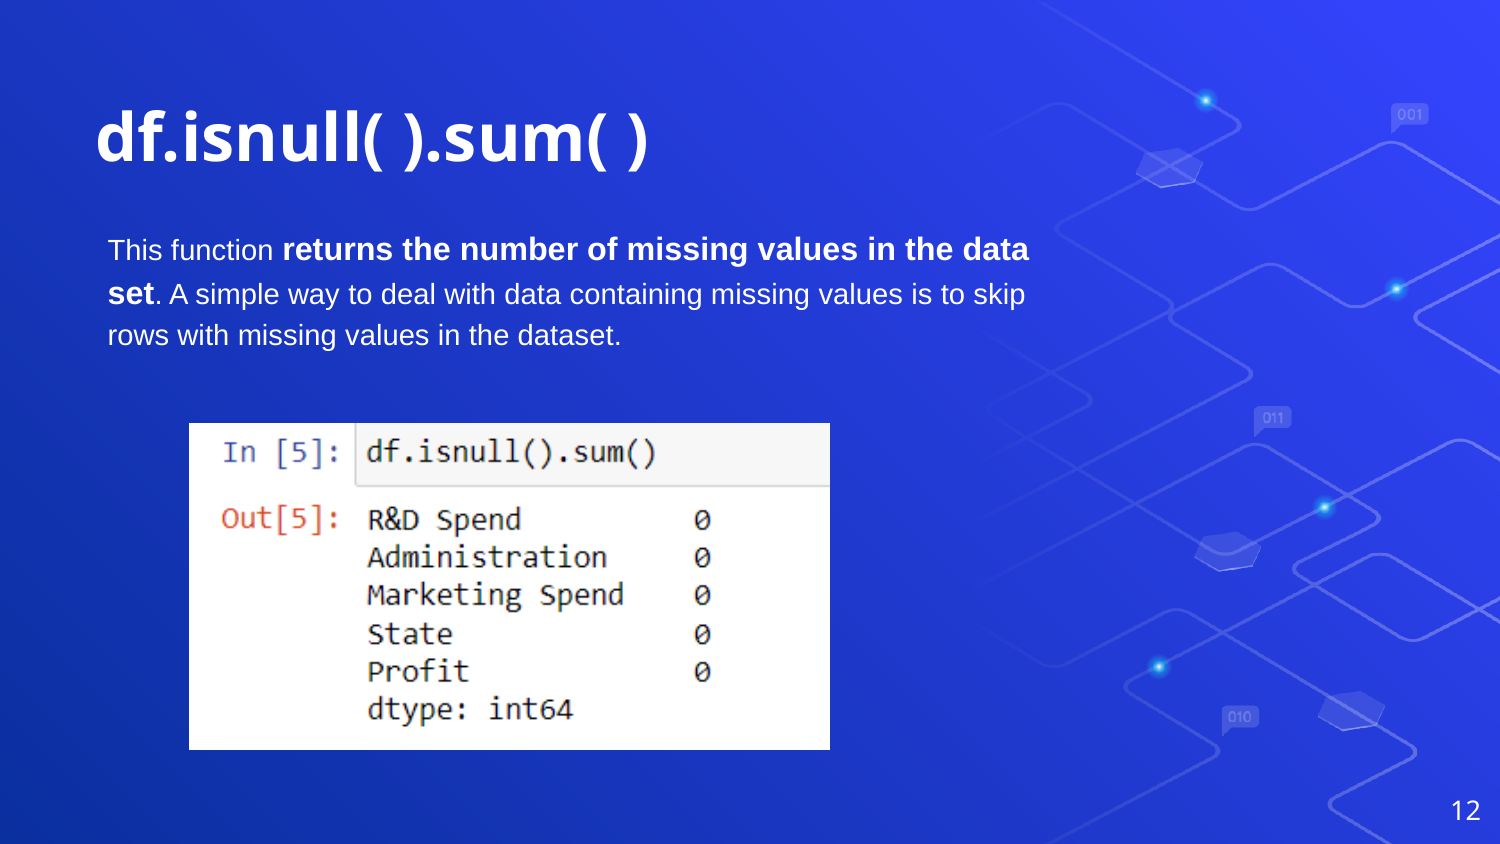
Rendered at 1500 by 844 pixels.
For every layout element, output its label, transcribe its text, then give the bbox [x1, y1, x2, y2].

picture [0, 0, 1500, 844]
title df.isnull( ).sum( ) [95, 33, 1082, 175]
slide_number 12 [1391, 779, 1482, 844]
list This function returns the number of missing values in the data set. A simple way to deal with data containing missing values is to skip rows with missing values in the dataset. [95, 221, 1082, 741]
